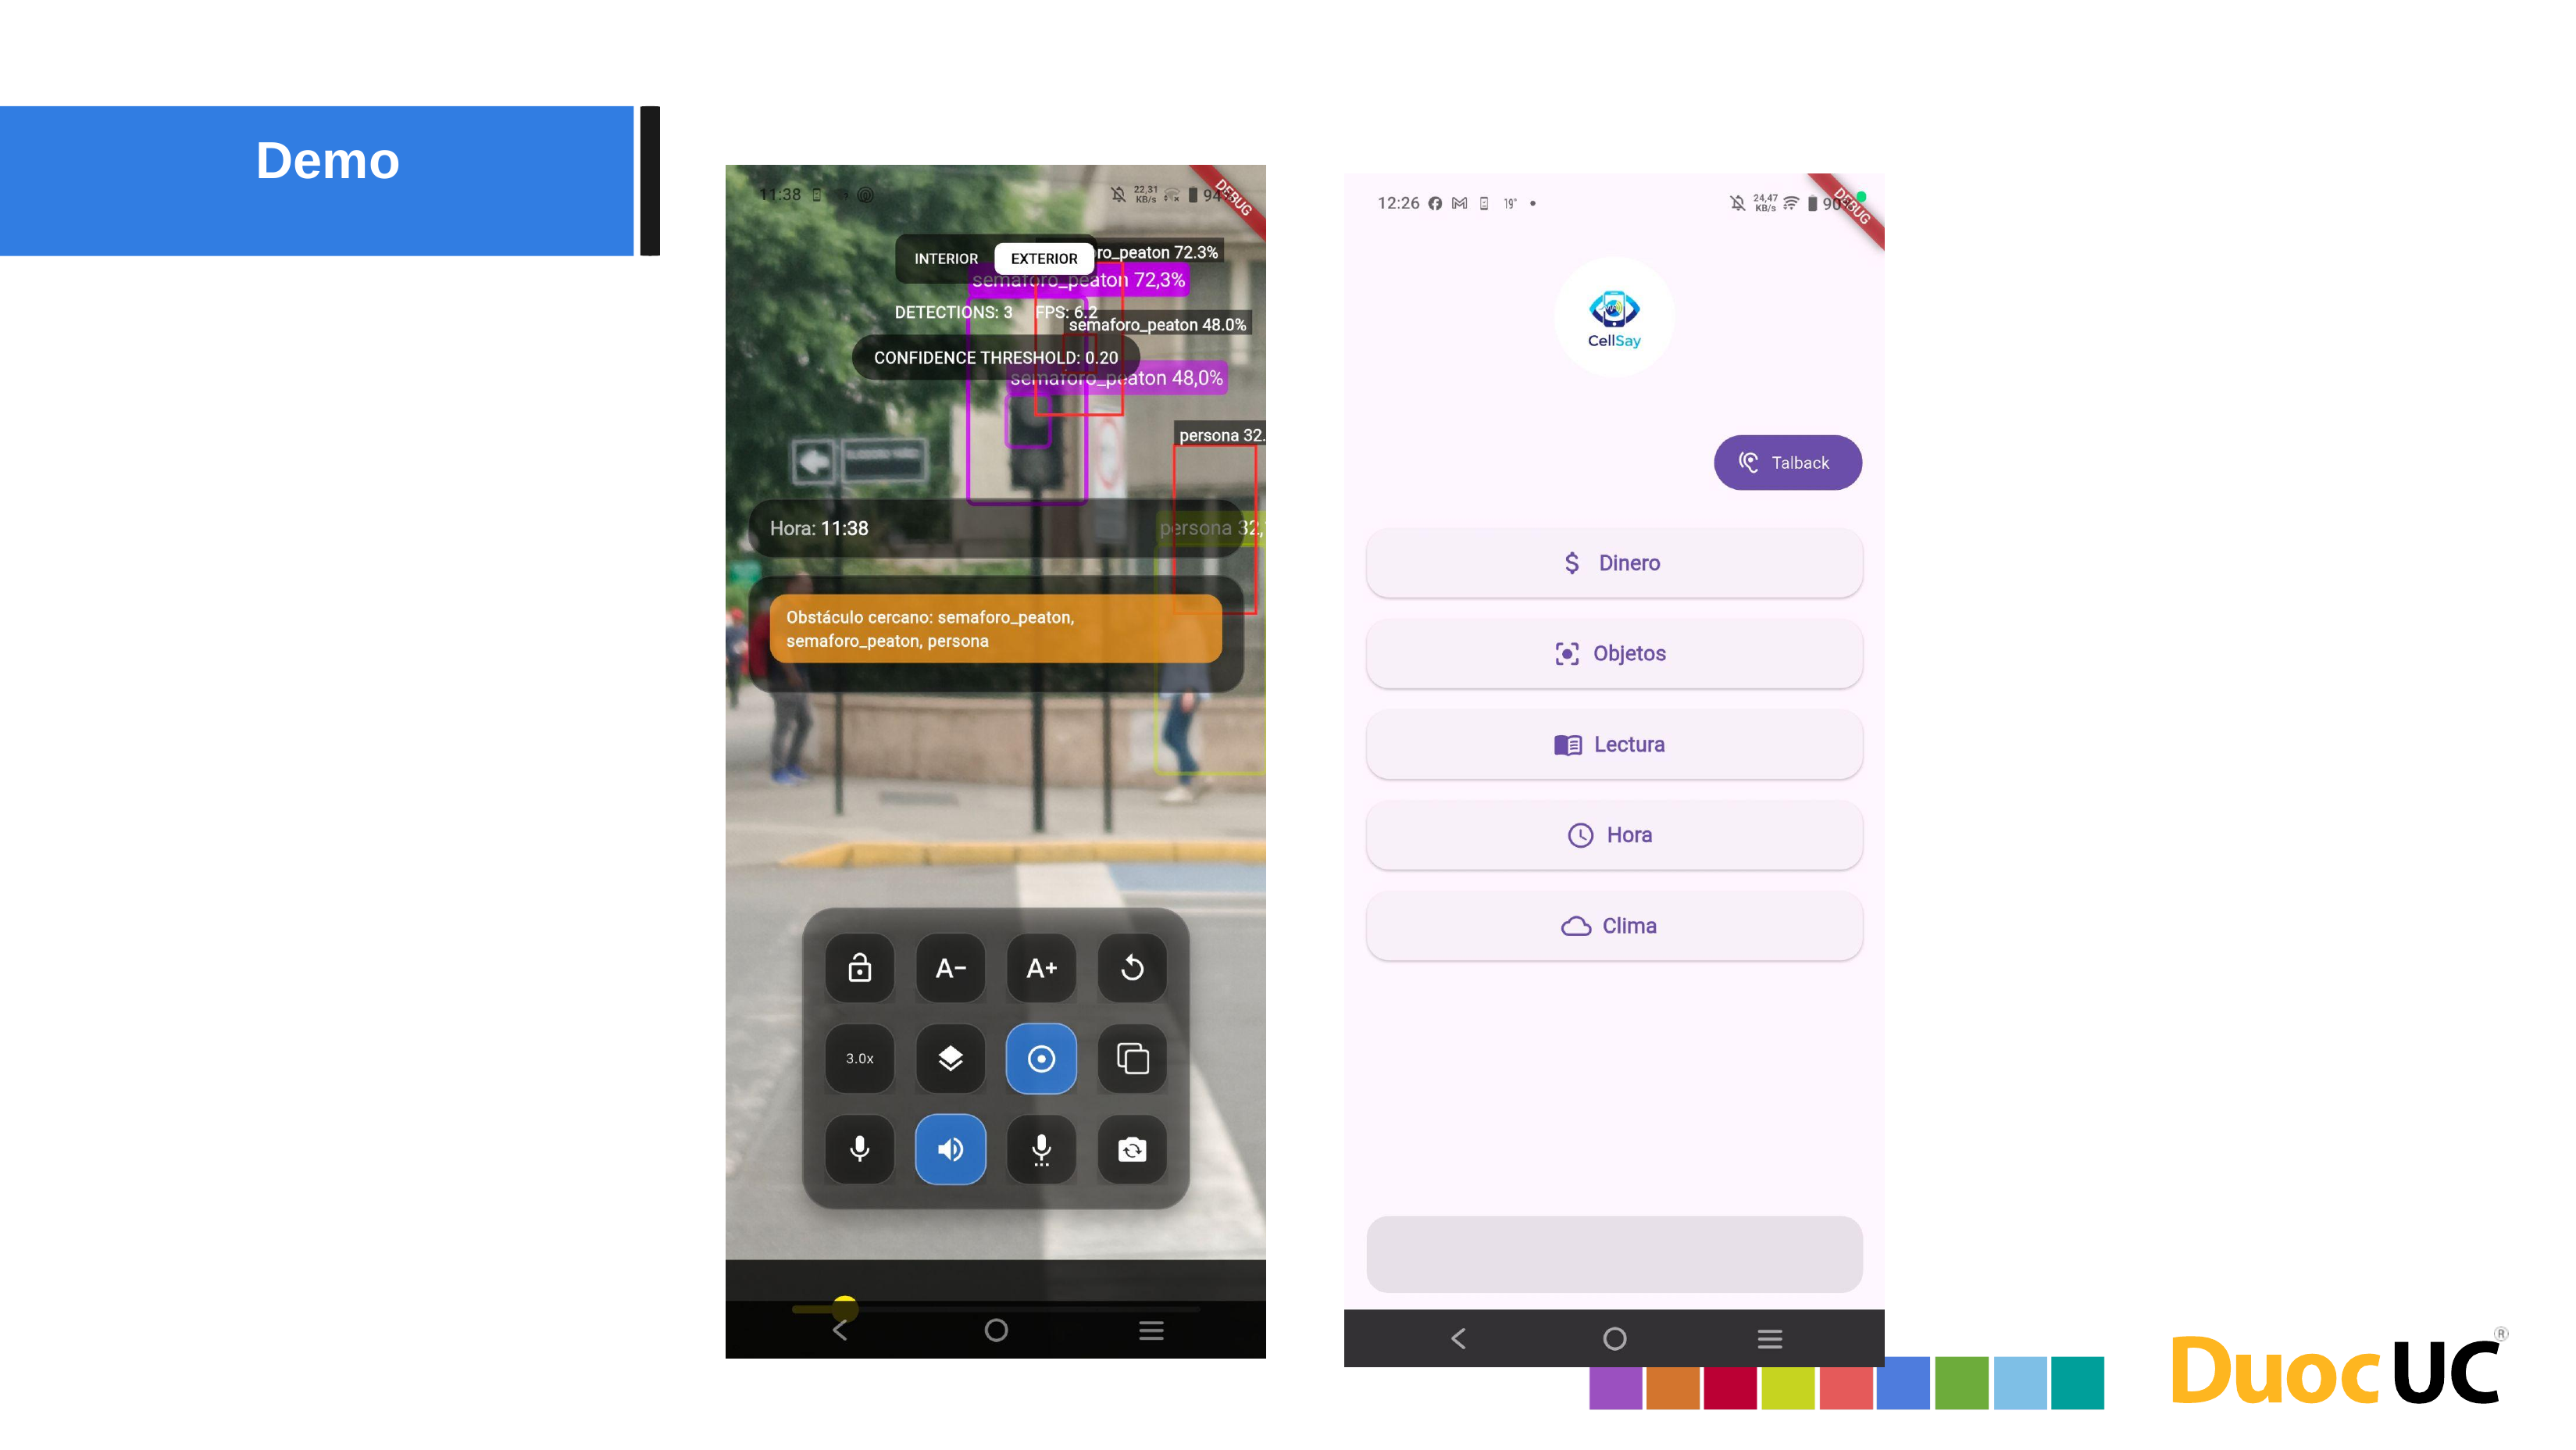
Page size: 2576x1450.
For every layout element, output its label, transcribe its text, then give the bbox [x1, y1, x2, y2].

list Demo [9, 126, 648, 956]
picture [726, 164, 1266, 1359]
picture [1344, 173, 2121, 1434]
picture [2494, 1327, 2509, 1341]
